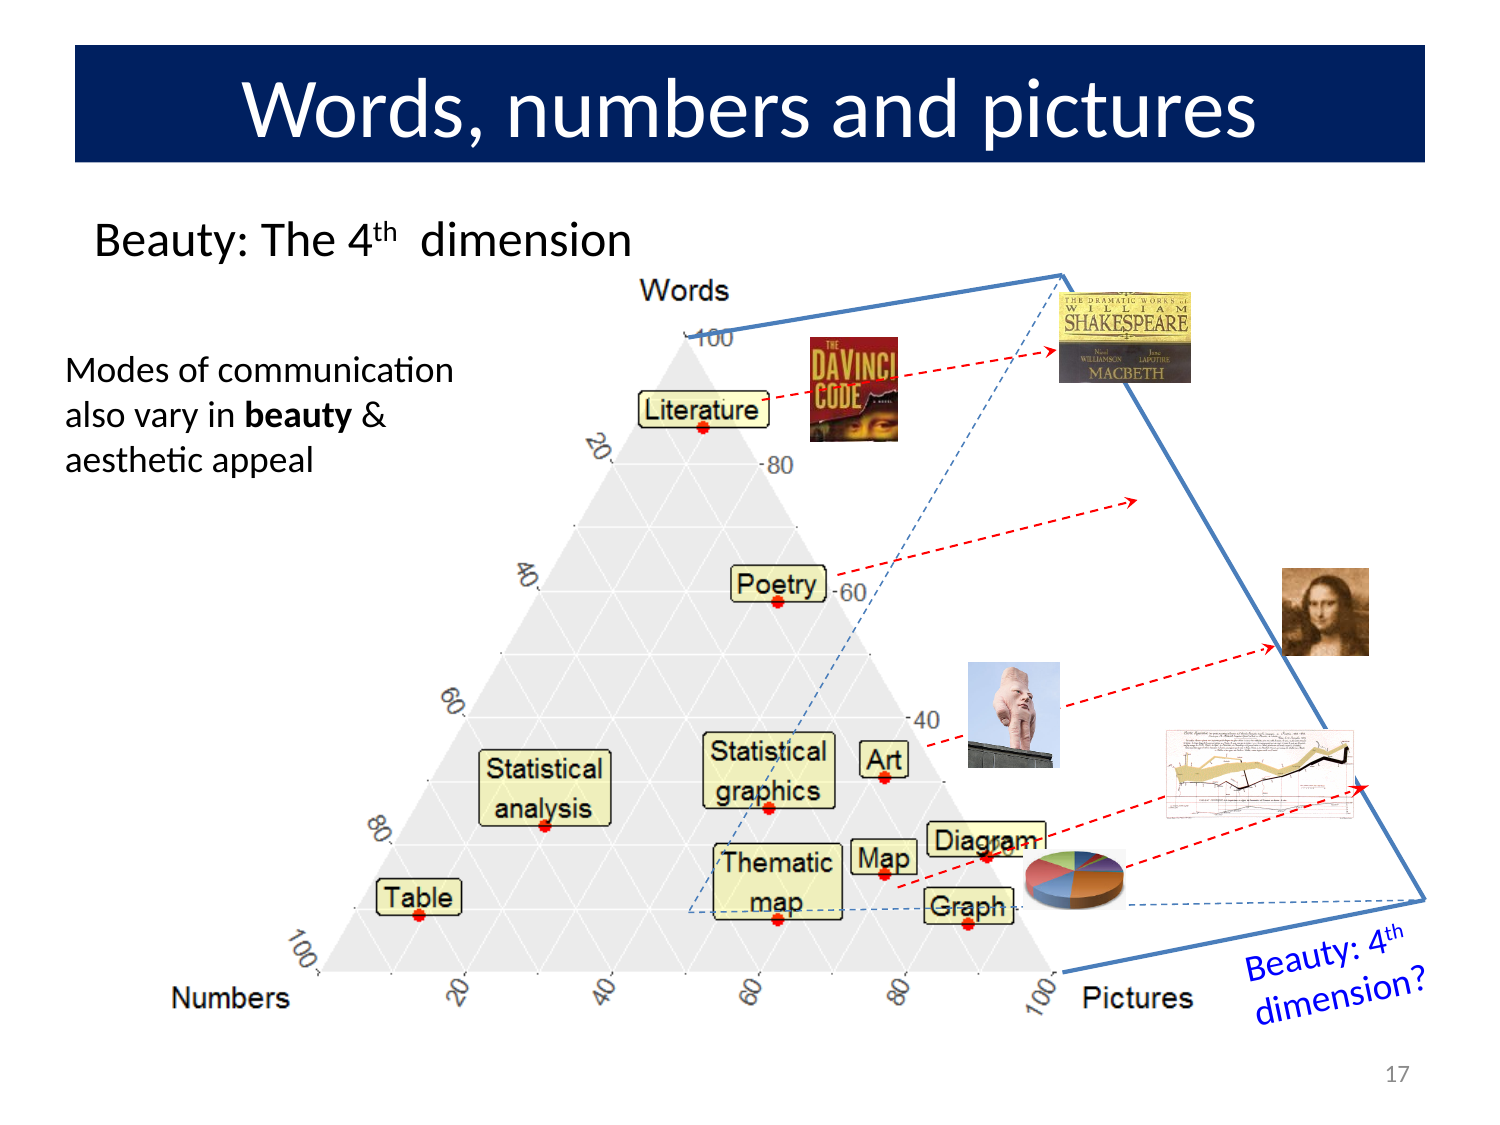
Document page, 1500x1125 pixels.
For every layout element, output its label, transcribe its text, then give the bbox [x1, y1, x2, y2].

slide_number 17 [1074, 1042, 1425, 1103]
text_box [897, 735, 1159, 888]
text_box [688, 274, 1063, 898]
picture [809, 401, 898, 442]
picture [155, 263, 1221, 1029]
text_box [926, 645, 1276, 733]
text_box Beauty: 4th dimension? [1232, 896, 1459, 1044]
picture [967, 662, 1060, 735]
title Words, numbers and pictures [75, 45, 1425, 163]
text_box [761, 349, 1057, 401]
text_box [688, 899, 1018, 913]
text_box Modes of communication also vary in beauty & aesthetic appeal [50, 337, 150, 488]
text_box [837, 499, 1138, 576]
picture [1022, 849, 1126, 910]
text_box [1062, 920, 1426, 973]
text_box Beauty: The 4th dimension [79, 199, 895, 274]
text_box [1029, 785, 1370, 900]
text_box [1063, 274, 1426, 899]
picture [1164, 728, 1355, 785]
picture [809, 337, 898, 349]
picture [1059, 292, 1191, 383]
picture [1282, 568, 1370, 657]
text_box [1129, 899, 1426, 913]
